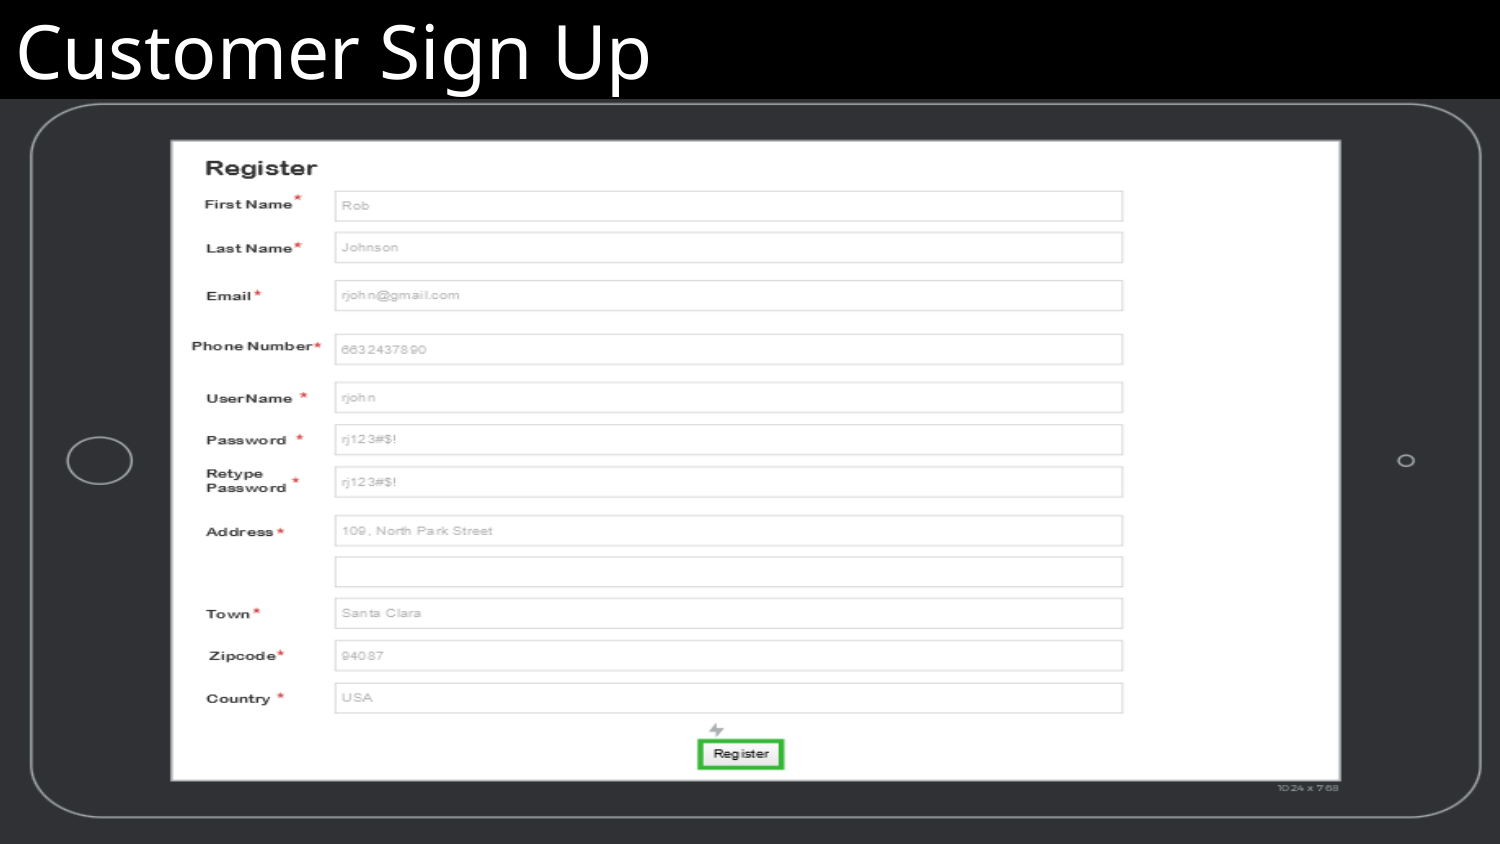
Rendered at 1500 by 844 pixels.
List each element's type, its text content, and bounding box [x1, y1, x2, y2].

picture [0, 98, 1500, 844]
text_box Customer Sign Up [0, 0, 1500, 97]
